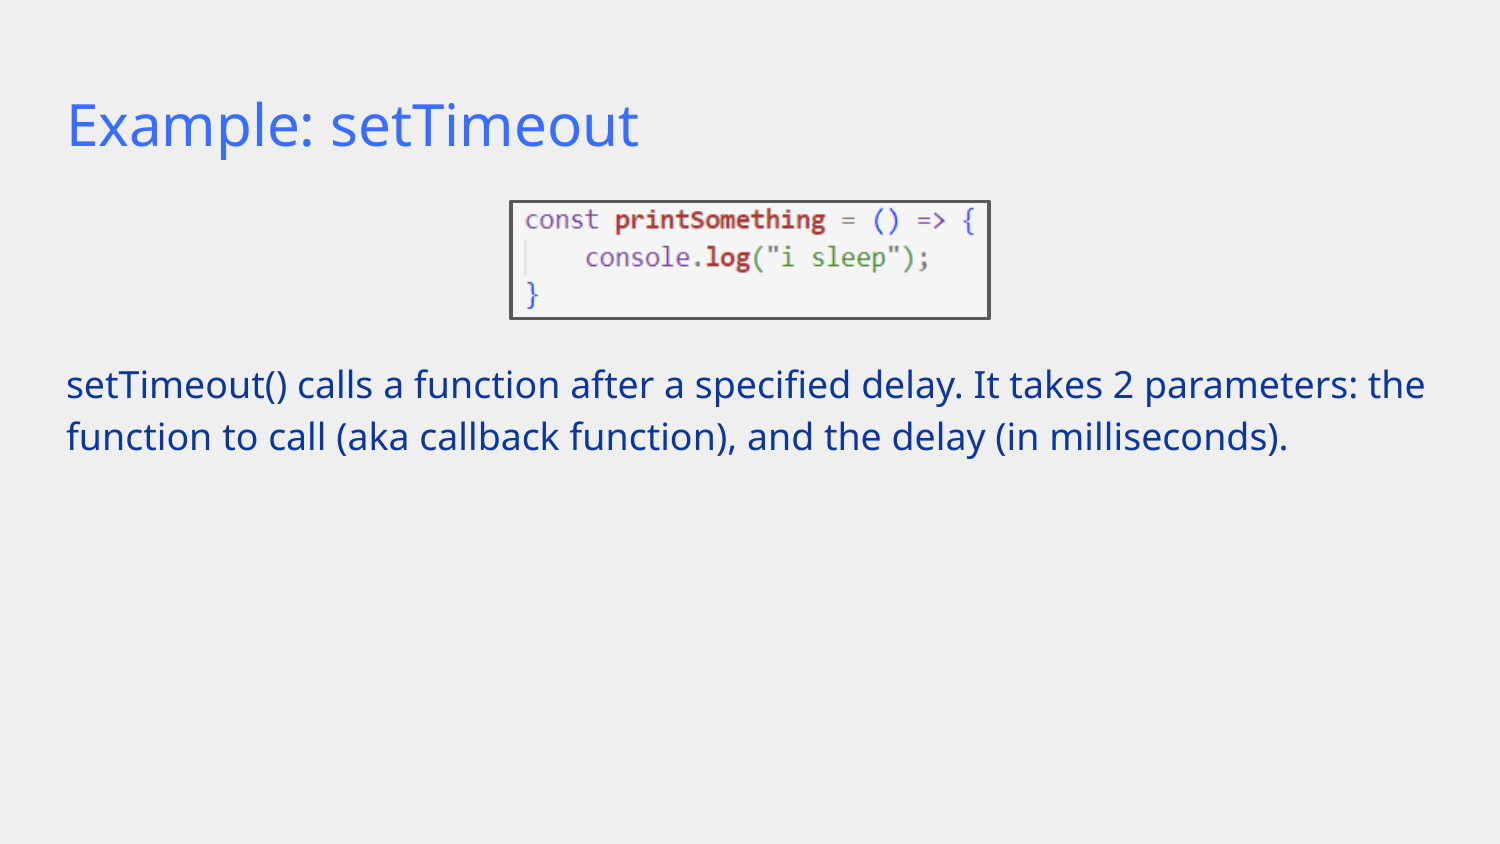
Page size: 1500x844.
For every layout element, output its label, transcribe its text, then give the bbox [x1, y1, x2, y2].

picture [512, 202, 988, 318]
title Example: setTimeout [51, 72, 1449, 167]
list setTimeout() calls a function after a specified delay. It takes 2 parameters: the function to call (aka callback function), and the delay (in milliseconds). [51, 339, 1449, 750]
